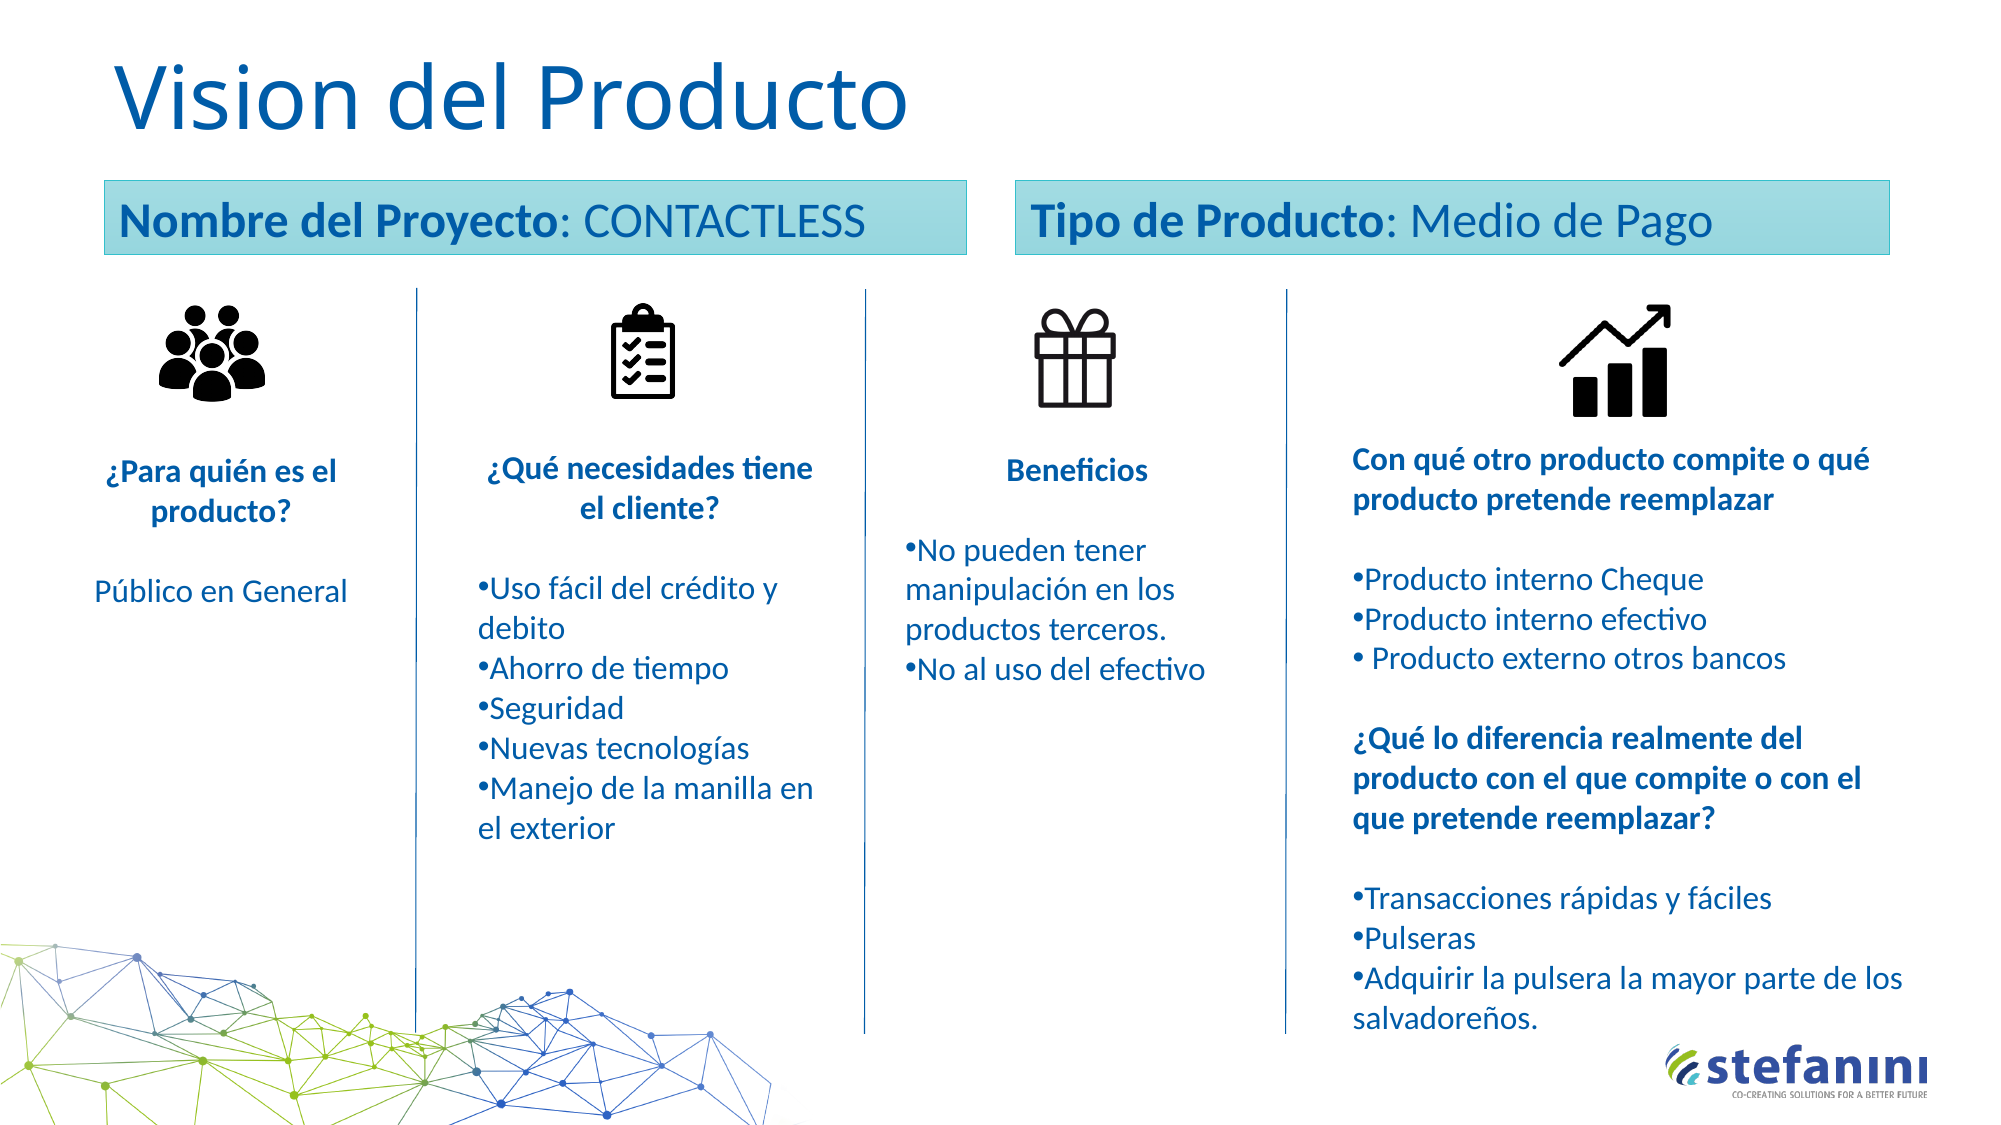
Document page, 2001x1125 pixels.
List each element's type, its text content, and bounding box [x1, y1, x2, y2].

text_box Con qué otro producto compite o qué producto pretende reemplazar Producto interno Cheque Producto interno efectivo Producto externo otros bancos ¿Qué lo diferencia realmente del producto con el que compite o con el que pretende reemplazar? Transacciones rápidas y fáciles Pulseras Adquirir la pulsera la mayor parte de los salvadoreños. [1338, 429, 1924, 1044]
text_box ¿Para quién es el producto? Público en General [49, 441, 393, 617]
picture [1015, 301, 1135, 421]
text_box Beneficios No pueden tener manipulación en los productos terceros. No al uso del efectivo [890, 440, 1265, 695]
picture [1557, 303, 1672, 418]
title Vision del Producto [99, 45, 1825, 157]
text_box Tipo de Producto: Medio de Pago [1015, 180, 1890, 255]
picture [1665, 1043, 1927, 1098]
picture [159, 301, 265, 406]
text_box Nombre del Proyecto: CONTACTLESS [104, 180, 967, 255]
picture [595, 303, 691, 399]
text_box ¿Qué necesidades tiene el cliente? Uso fácil del crédito y debito Ahorro de tiempo Seguridad Nuevas tecnologías Manejo de la manilla en el exterior [463, 439, 837, 854]
picture [0, 566, 826, 1125]
